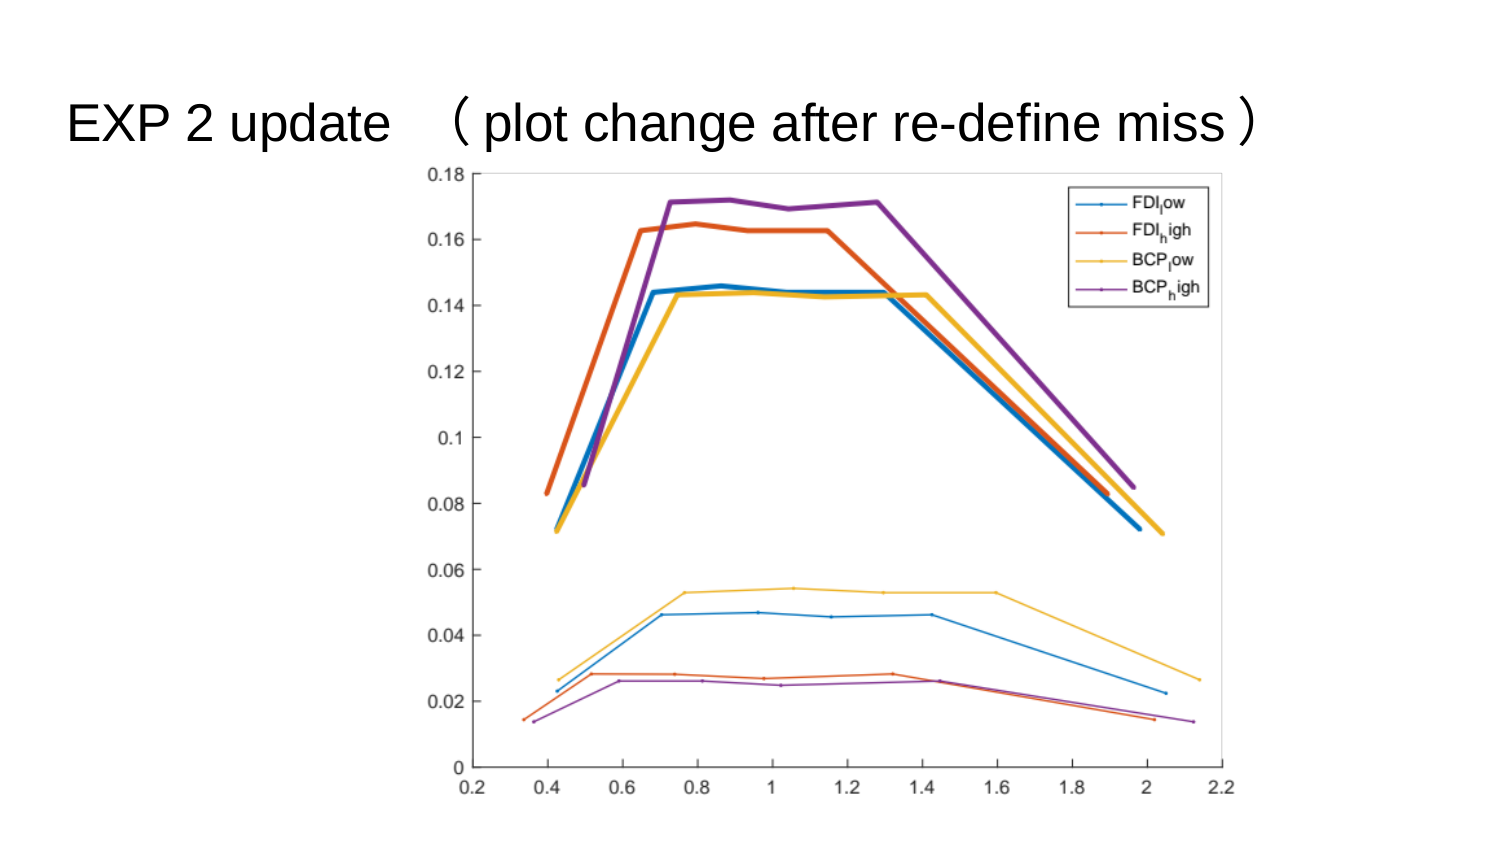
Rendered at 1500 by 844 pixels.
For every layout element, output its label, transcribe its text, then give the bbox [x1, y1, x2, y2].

picture [347, 119, 1313, 844]
title EXP 2 update （plot change after re-define miss） [51, 72, 1449, 167]
